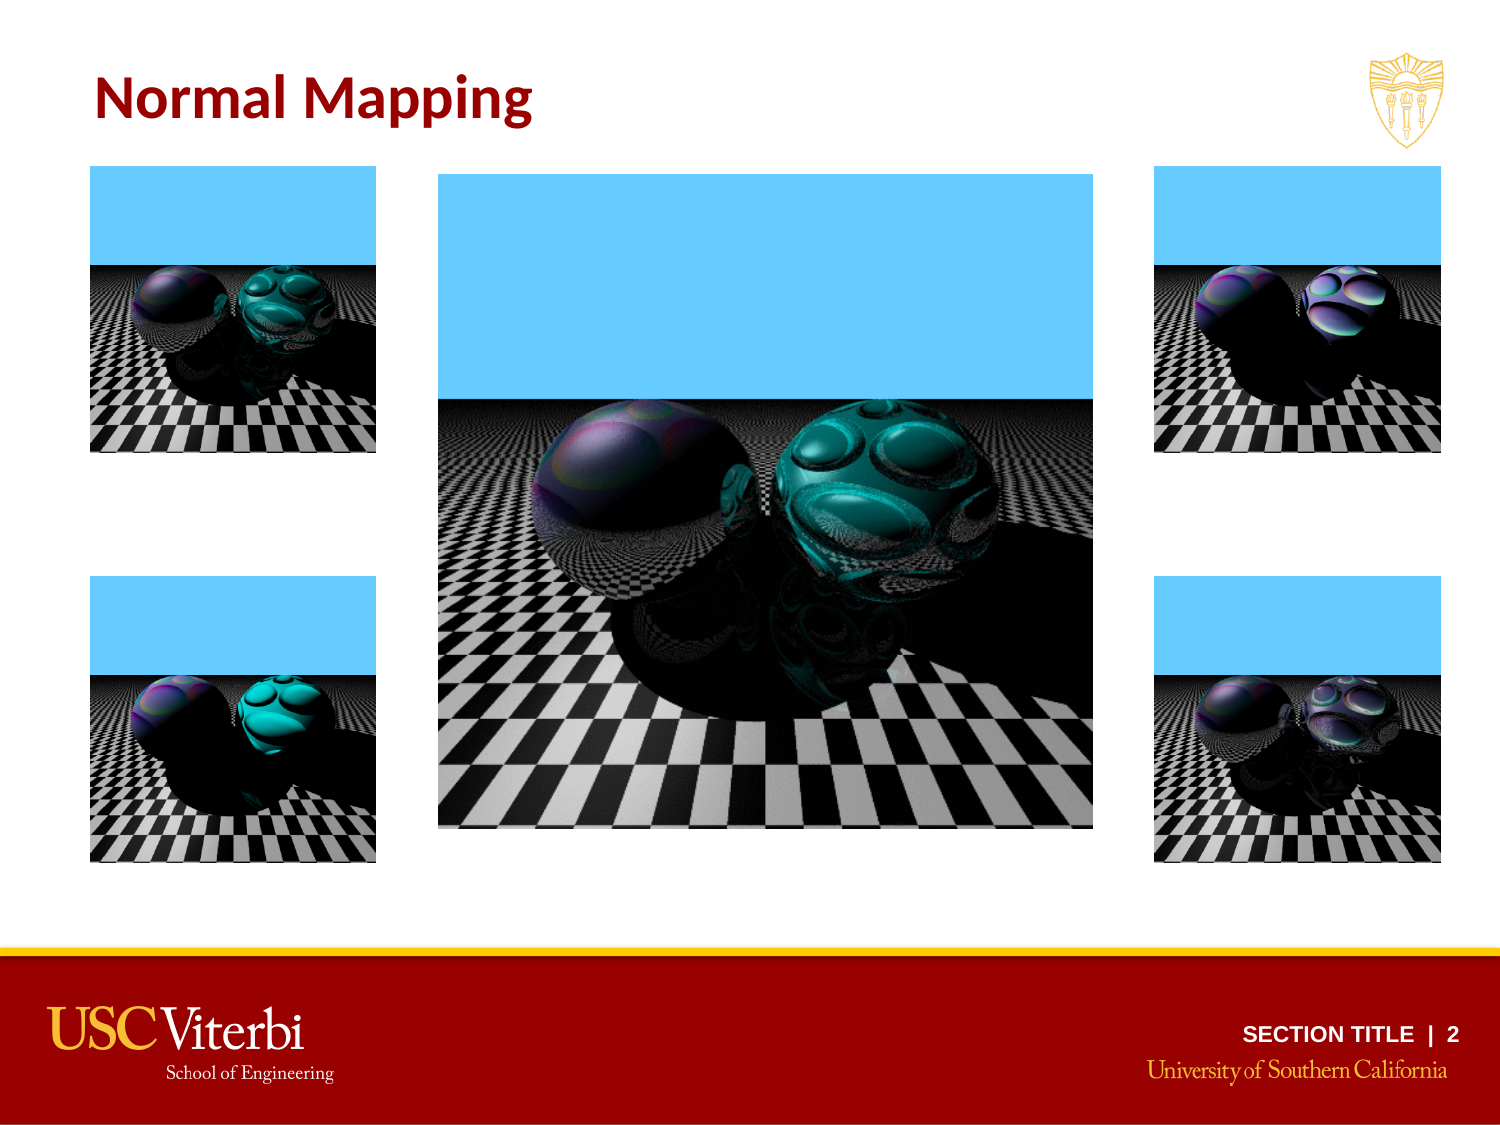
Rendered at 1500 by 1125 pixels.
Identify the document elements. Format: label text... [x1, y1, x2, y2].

text_box SECTION TITLE | 2 [1193, 1019, 1460, 1072]
picture [89, 576, 377, 863]
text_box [437, 173, 1094, 830]
picture [1154, 166, 1441, 453]
picture [89, 166, 377, 453]
picture [1345, 39, 1468, 162]
picture [47, 1006, 334, 1084]
text_box Normal Mapping [94, 56, 1309, 252]
picture [1154, 576, 1441, 863]
picture [1147, 1059, 1447, 1086]
